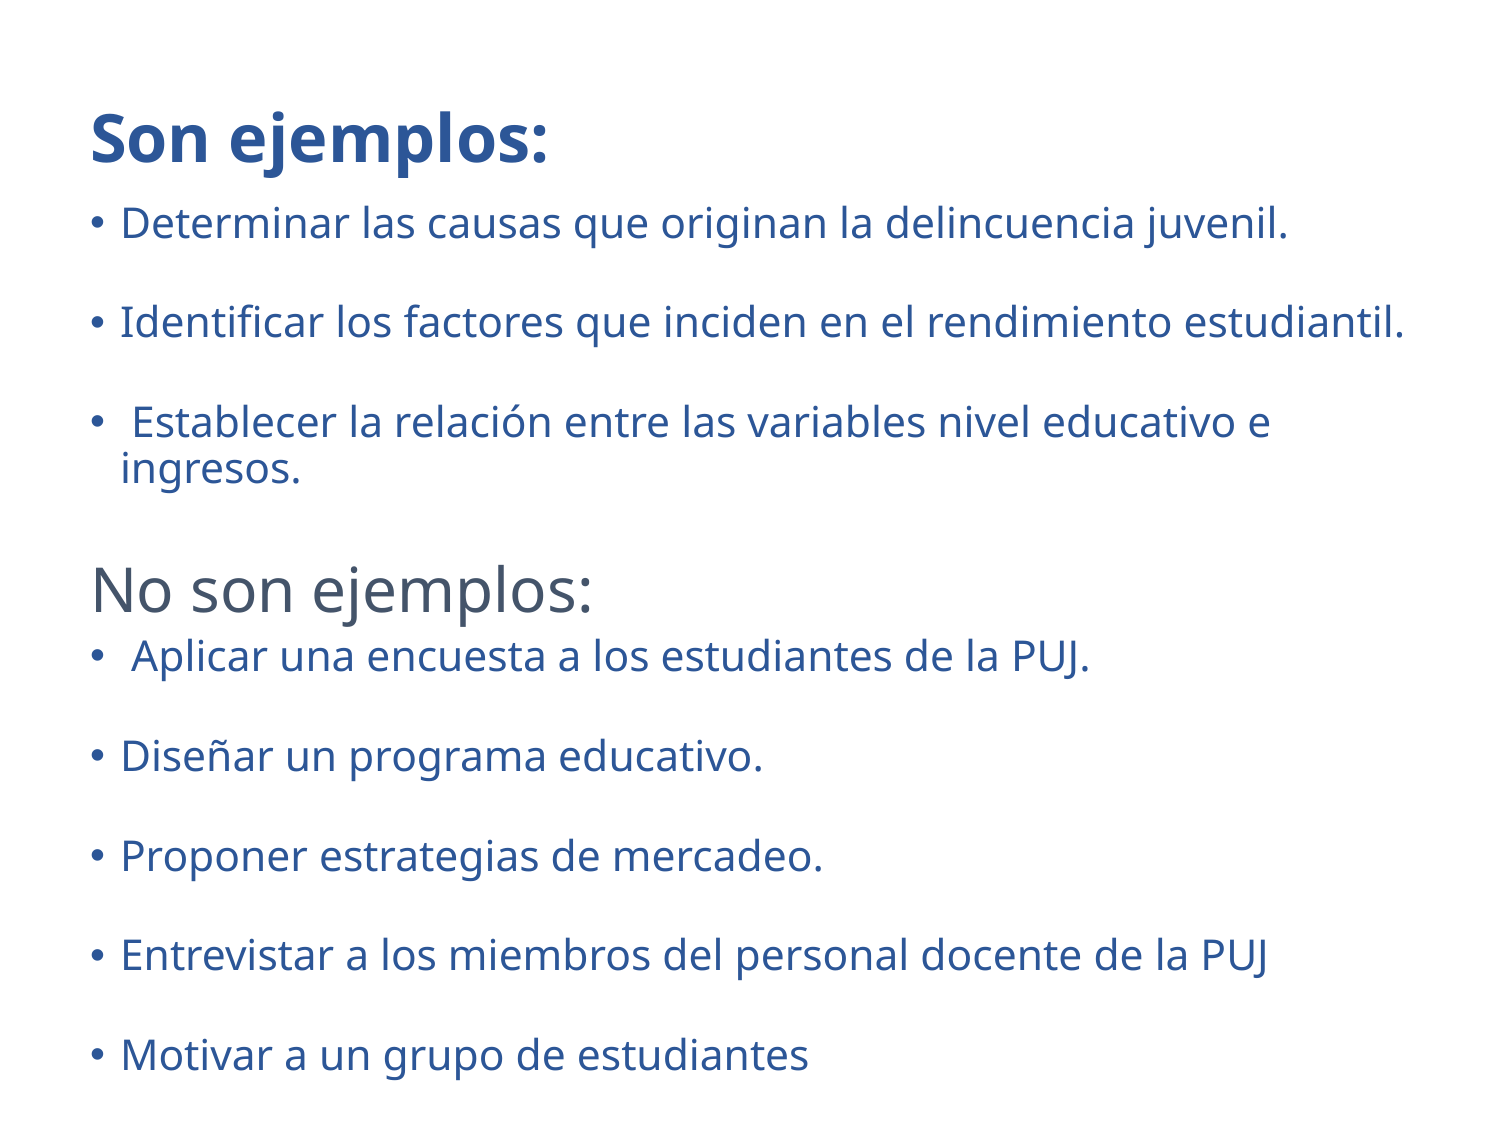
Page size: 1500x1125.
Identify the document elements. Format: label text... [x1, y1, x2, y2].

list Determinar las causas que originan la delincuencia juvenil. Identificar los factores que inciden en el rendimiento estudiantil. Establecer la relación entre las variables nivel educativo e ingresos. No son ejemplos: Aplicar una encuesta a los estudiantes de la PUJ. Diseñar un programa educativo. Proponer estrategias de mercadeo. Entrevistar a los miembros del personal docente de la PUJ Motivar a un grupo de estudiantes [75, 193, 1425, 1063]
title Son ejemplos: [75, 87, 1425, 193]
